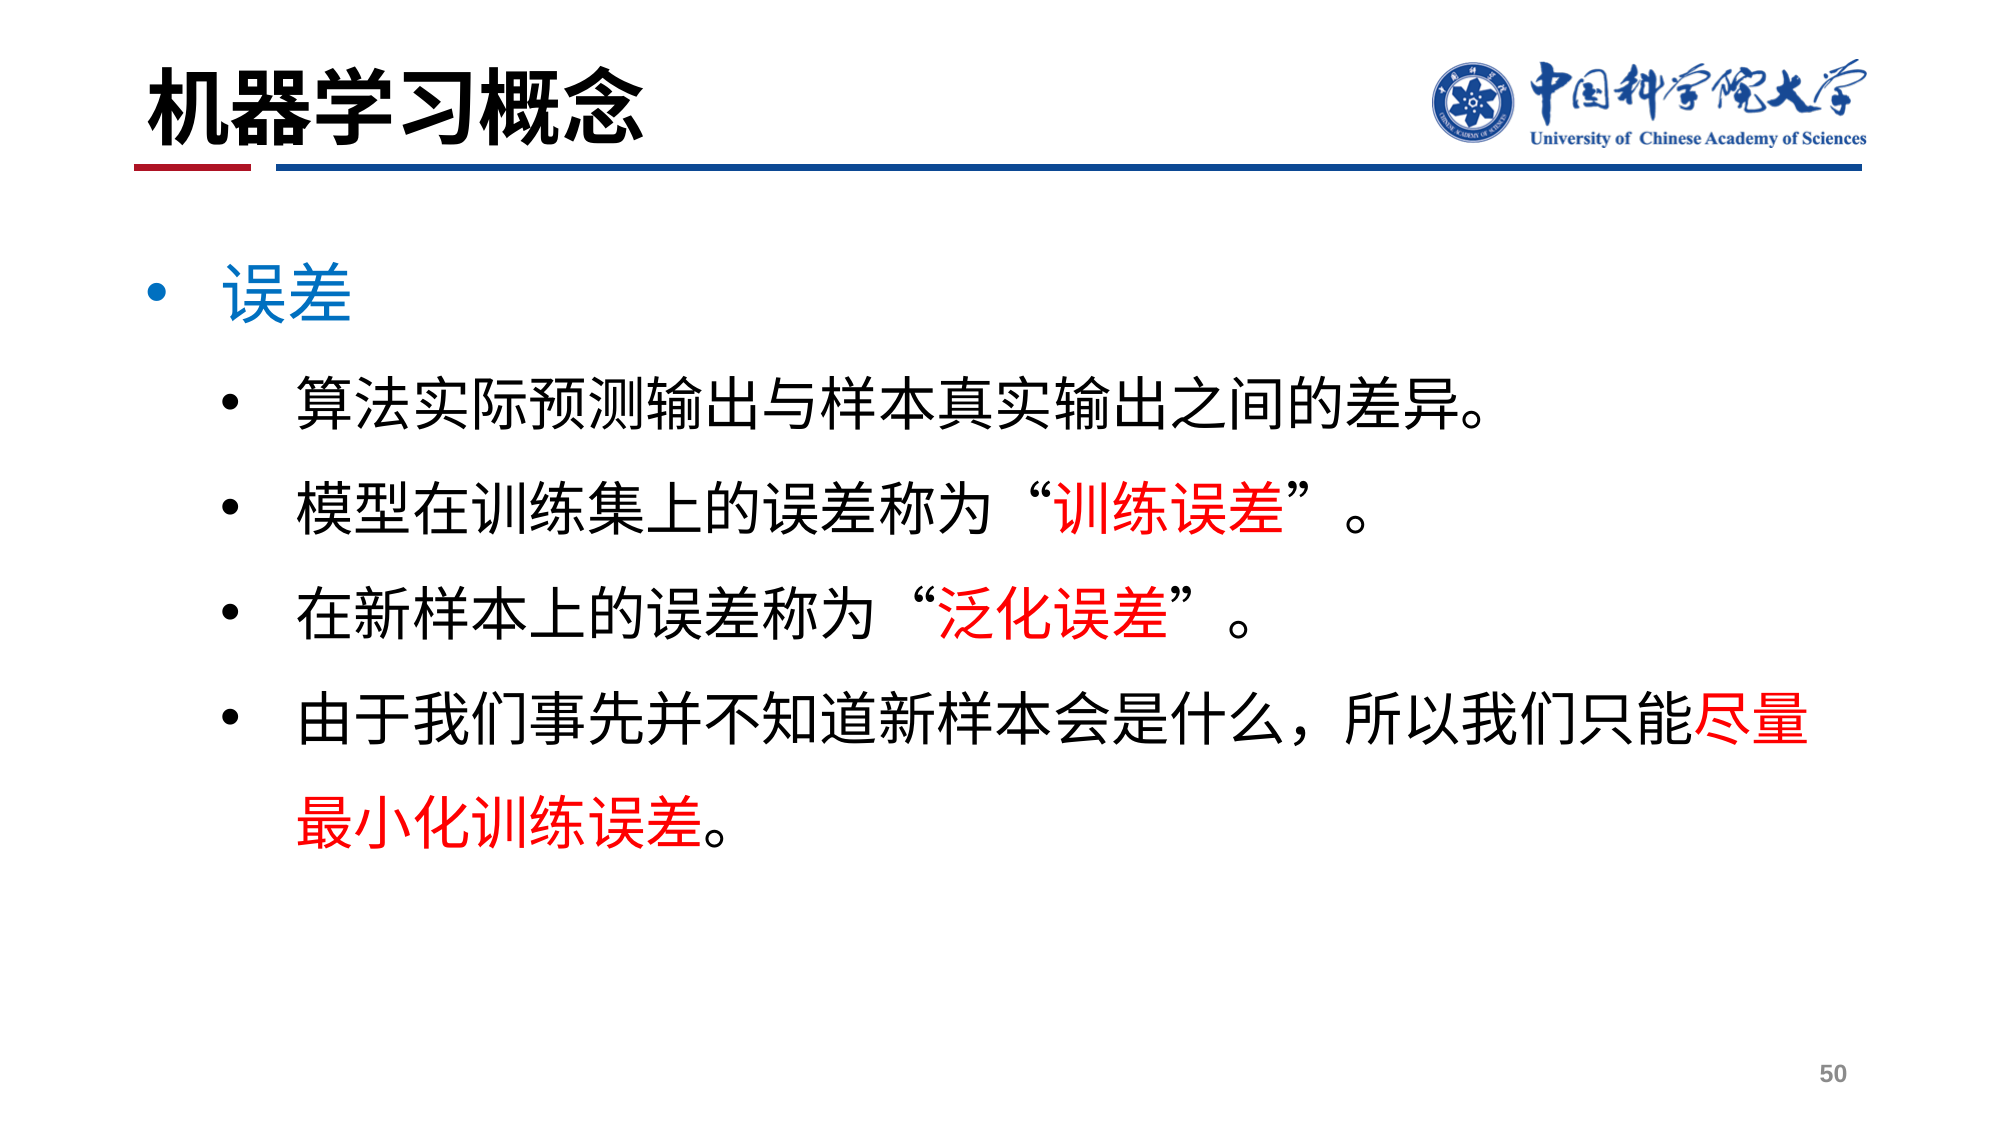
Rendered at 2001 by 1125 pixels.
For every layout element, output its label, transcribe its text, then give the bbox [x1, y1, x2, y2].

text_box 误差 算法实际预测输出与样本真实输出之间的差异。 模型在训练集上的误差称为“训练误差”。 在新样本上的误差称为“泛化误差”。 由于我们事先并不知道新样本会是什么，所以我们只能尽量最小化训练误差。 [130, 204, 1863, 864]
picture [1469, 59, 1867, 148]
slide_number 50 [1412, 1042, 1863, 1103]
title 机器学习概念 [130, 0, 1469, 163]
